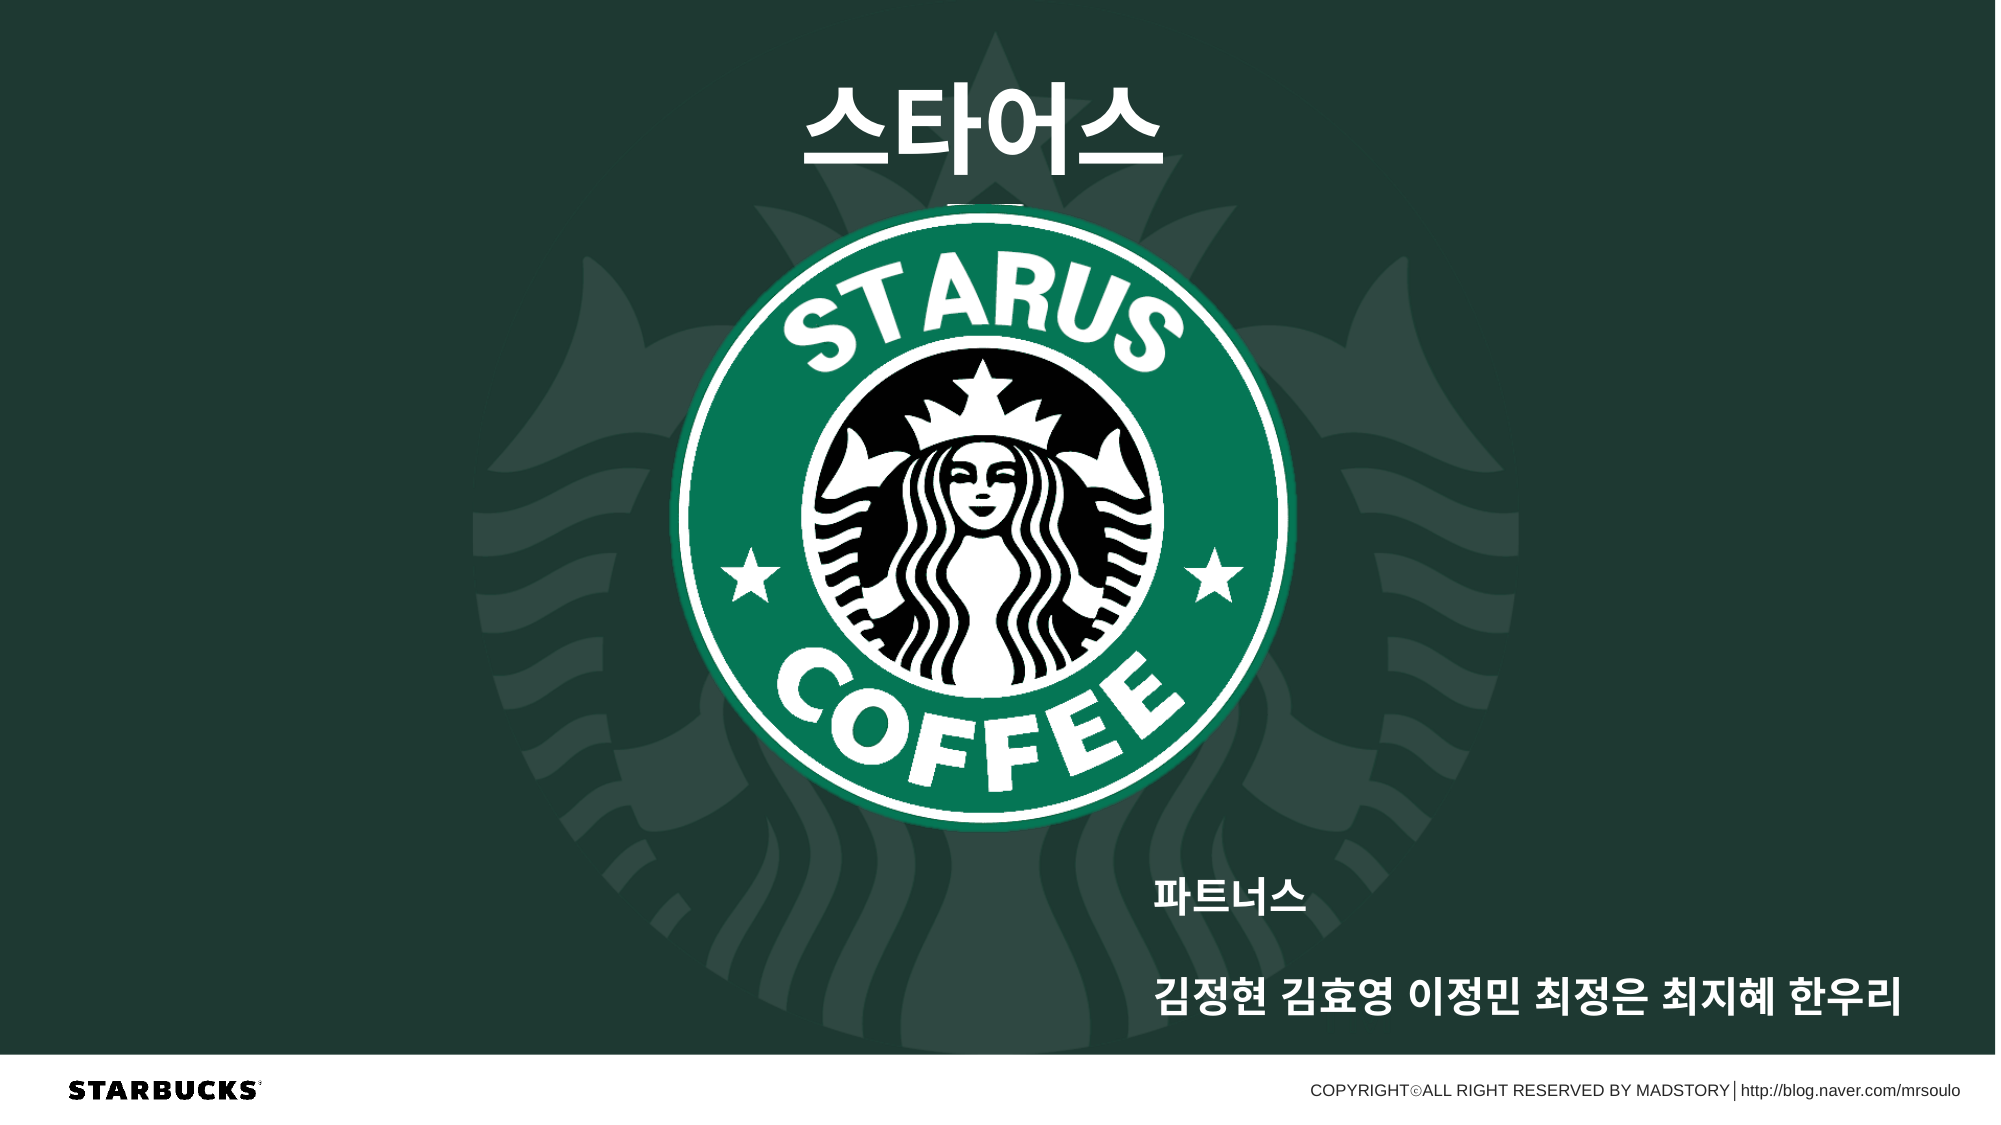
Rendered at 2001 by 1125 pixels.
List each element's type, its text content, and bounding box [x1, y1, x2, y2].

text_box 스타어스 [784, 58, 1449, 195]
picture [67, 1078, 262, 1101]
text_box 파트너스 김정현 김효영 이정민 최정은 최지혜 한우리 [1138, 862, 2000, 1030]
picture [497, 204, 1438, 864]
